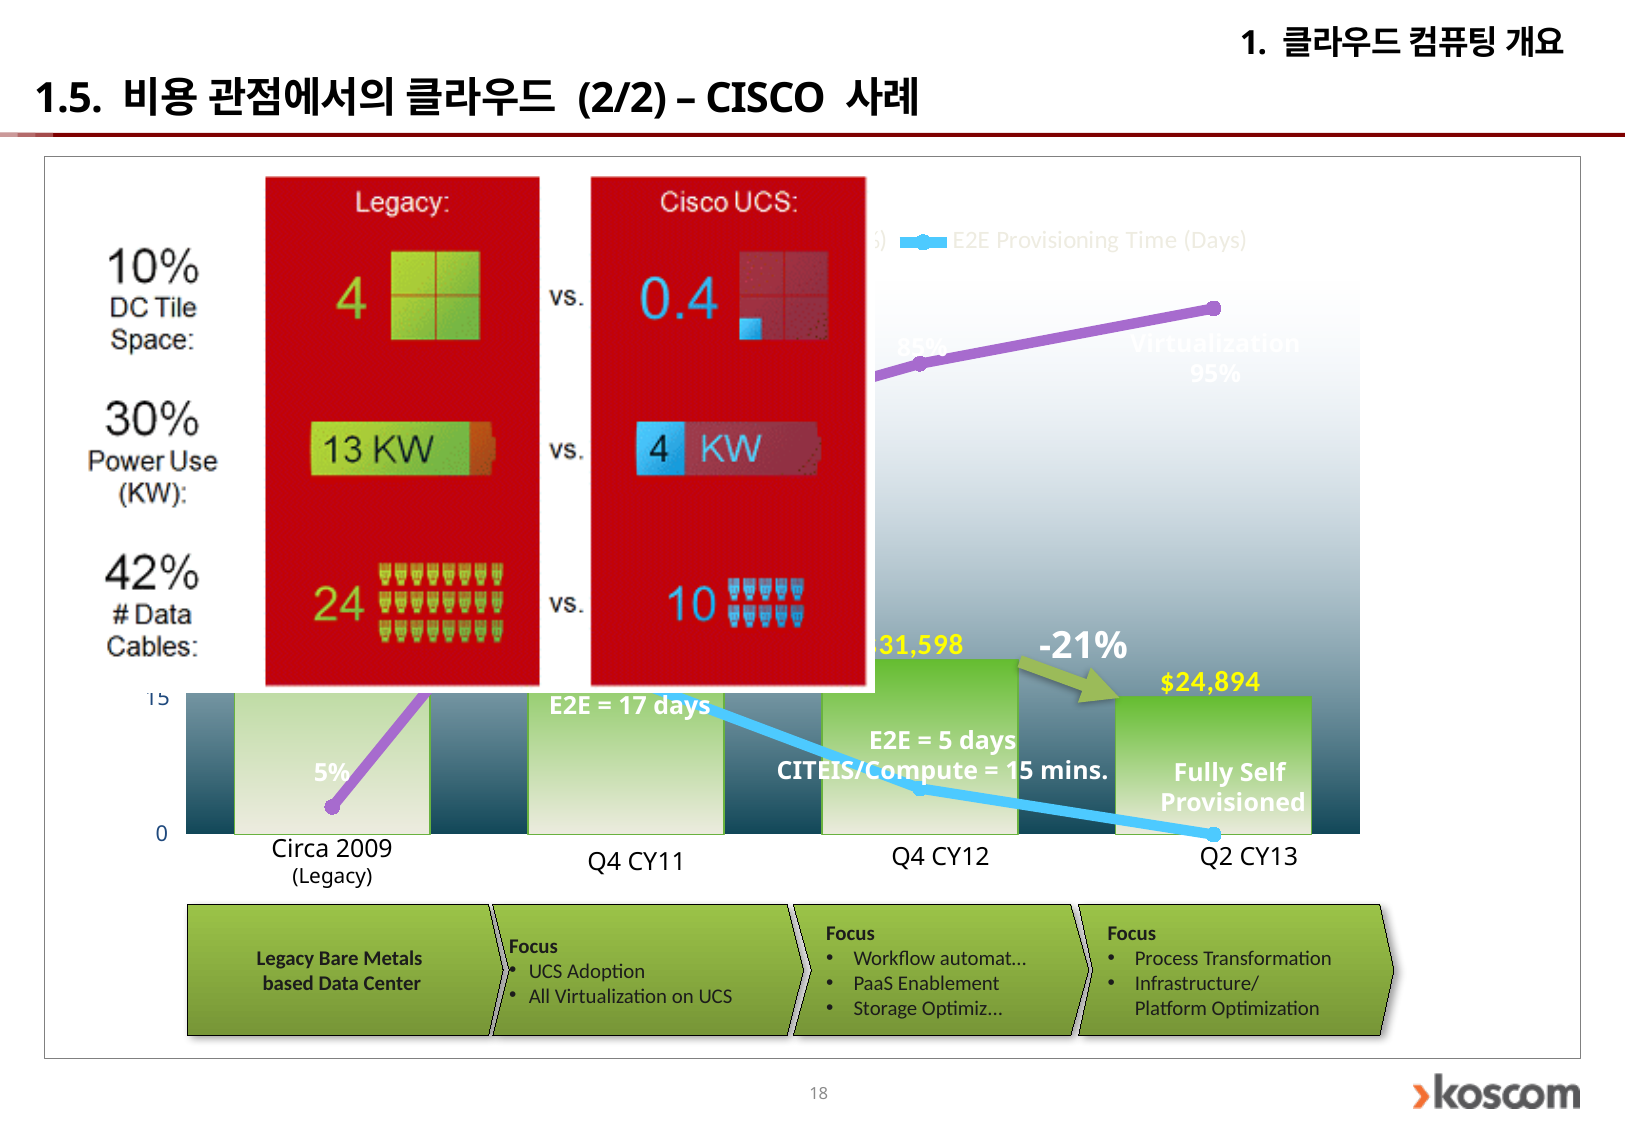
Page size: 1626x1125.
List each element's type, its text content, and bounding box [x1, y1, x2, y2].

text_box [113, 207, 1520, 1036]
picture [1413, 1073, 1580, 1109]
text_box 1. 클라우드 컴퓨팅 개요 [999, 14, 1581, 129]
picture [68, 176, 876, 693]
title 1.5. 비용 관점에서의 클라우드 (2/2) – CISCO 사례 [19, 15, 999, 129]
